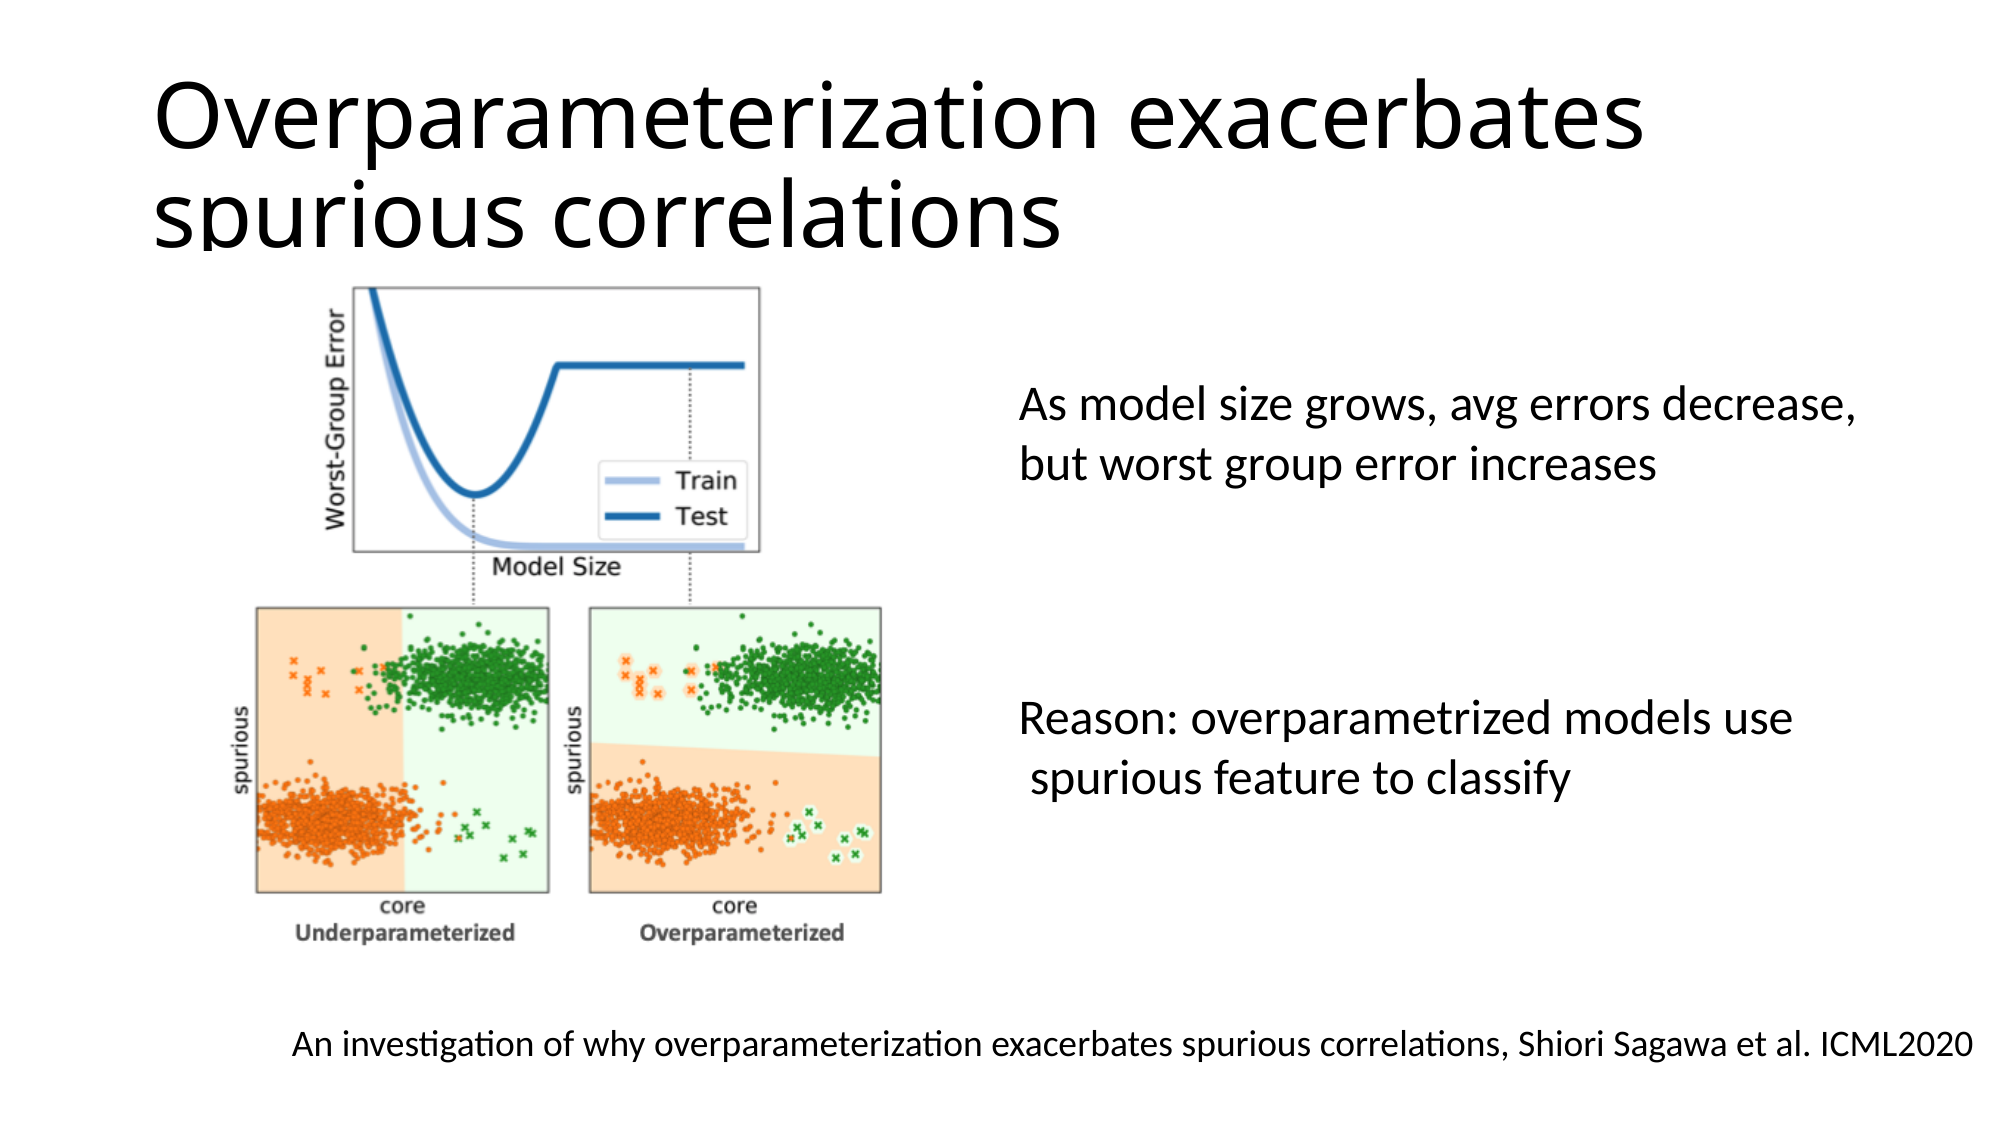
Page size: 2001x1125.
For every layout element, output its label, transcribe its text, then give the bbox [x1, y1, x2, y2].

text_box An investigation of why overparameterization exacerbates spurious correlations, Shiori Sagawa et al. ICML2020 [277, 1011, 1990, 1072]
text_box As model size grows, avg errors decrease, but worst group error increases [1003, 363, 1884, 498]
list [119, 251, 1000, 966]
text_box Reason: overparametrized models use spurious feature to classify [1003, 677, 1809, 812]
title Overparameterization exacerbates spurious correlations [137, 59, 1863, 278]
